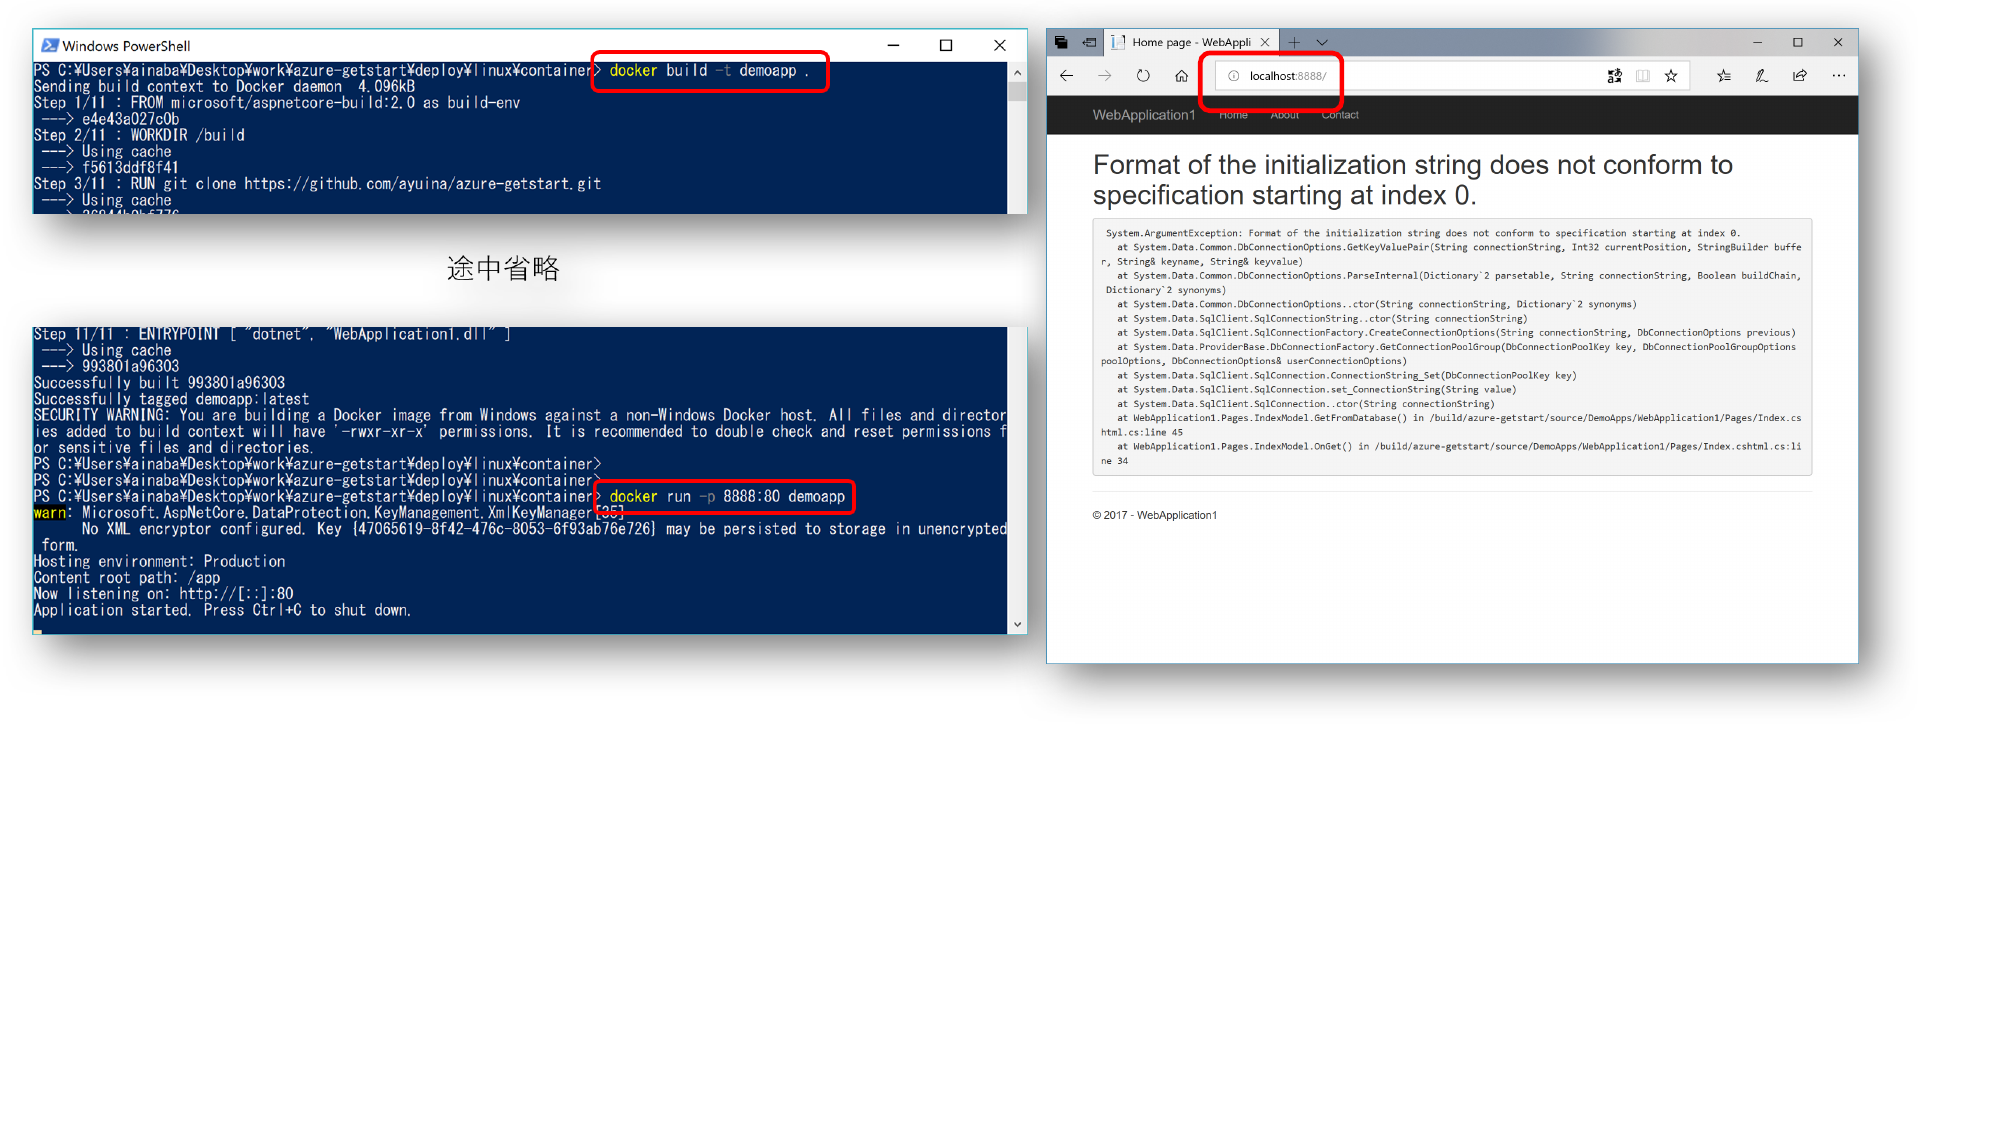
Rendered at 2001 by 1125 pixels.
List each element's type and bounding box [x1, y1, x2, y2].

picture [1046, 28, 1859, 664]
picture [32, 28, 1028, 635]
